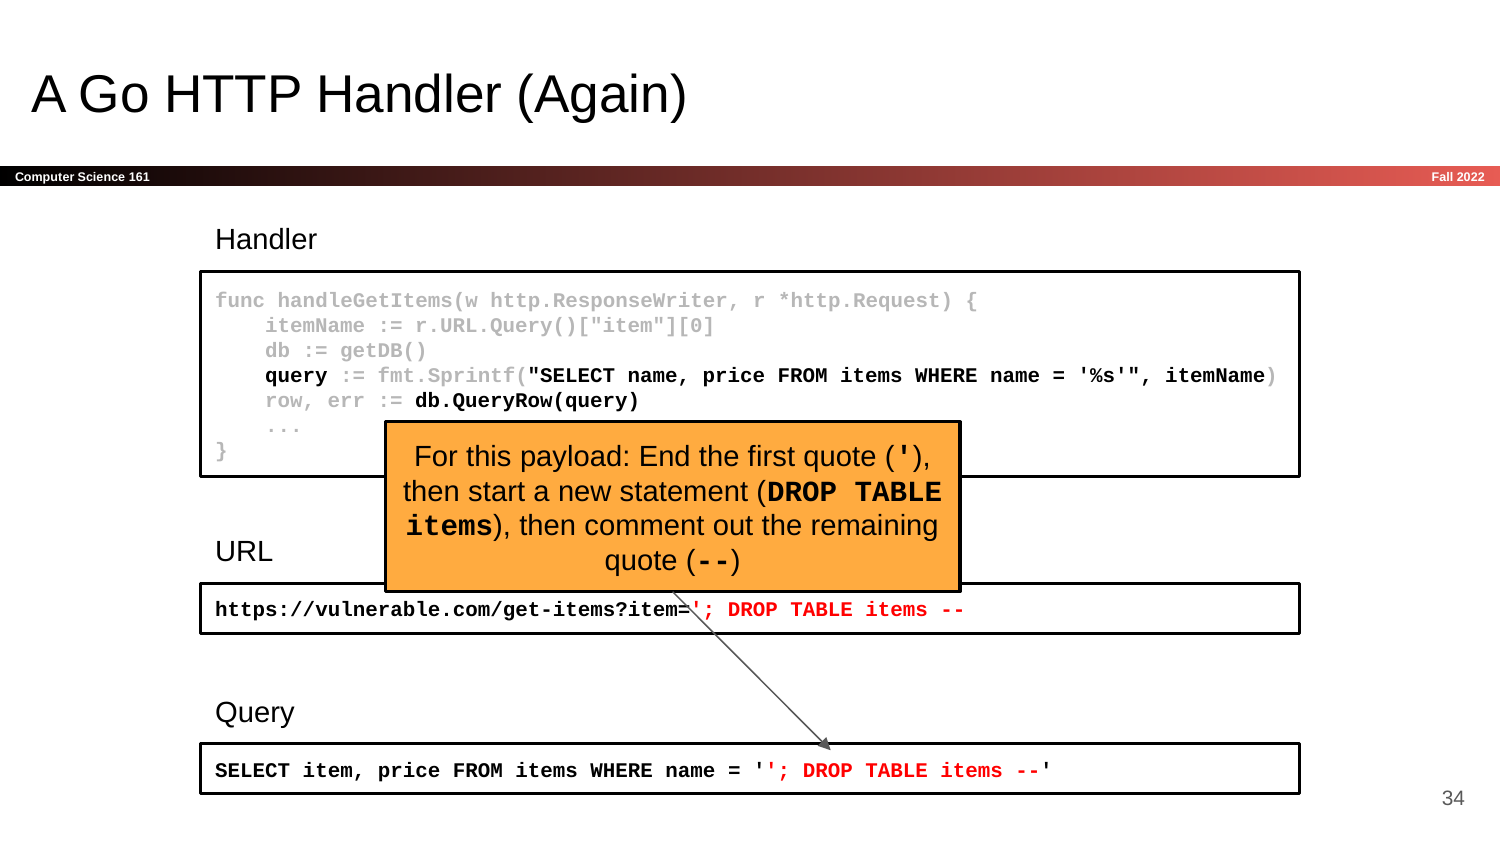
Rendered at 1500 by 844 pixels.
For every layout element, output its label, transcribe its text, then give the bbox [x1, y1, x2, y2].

text_box SELECT item, price FROM items WHERE name = ''; DROP TABLE items --' [200, 743, 1300, 794]
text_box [384, 421, 961, 751]
text_box func handleGetItems(w http.ResponseWriter, r *http.Request) { itemName := r.URL.Query()["item"][0] db := getDB() query := fmt.Sprintf("SELECT name, price FROM items WHERE name = '%s'", itemName) row, err := db.QueryRow(query) ... } [200, 271, 1300, 477]
title A Go HTTP Handler (Again) [16, 44, 1415, 139]
slide_number ‹#› [1389, 764, 1480, 830]
text_box Handler [200, 205, 359, 271]
text_box URL [200, 517, 359, 583]
text_box https://vulnerable.com/get-items?item='; DROP TABLE items -- [966, 583, 1300, 634]
text_box https://vulnerable.com/get-items?item='; DROP TABLE items -- [200, 583, 379, 634]
text_box Query [200, 678, 333, 743]
